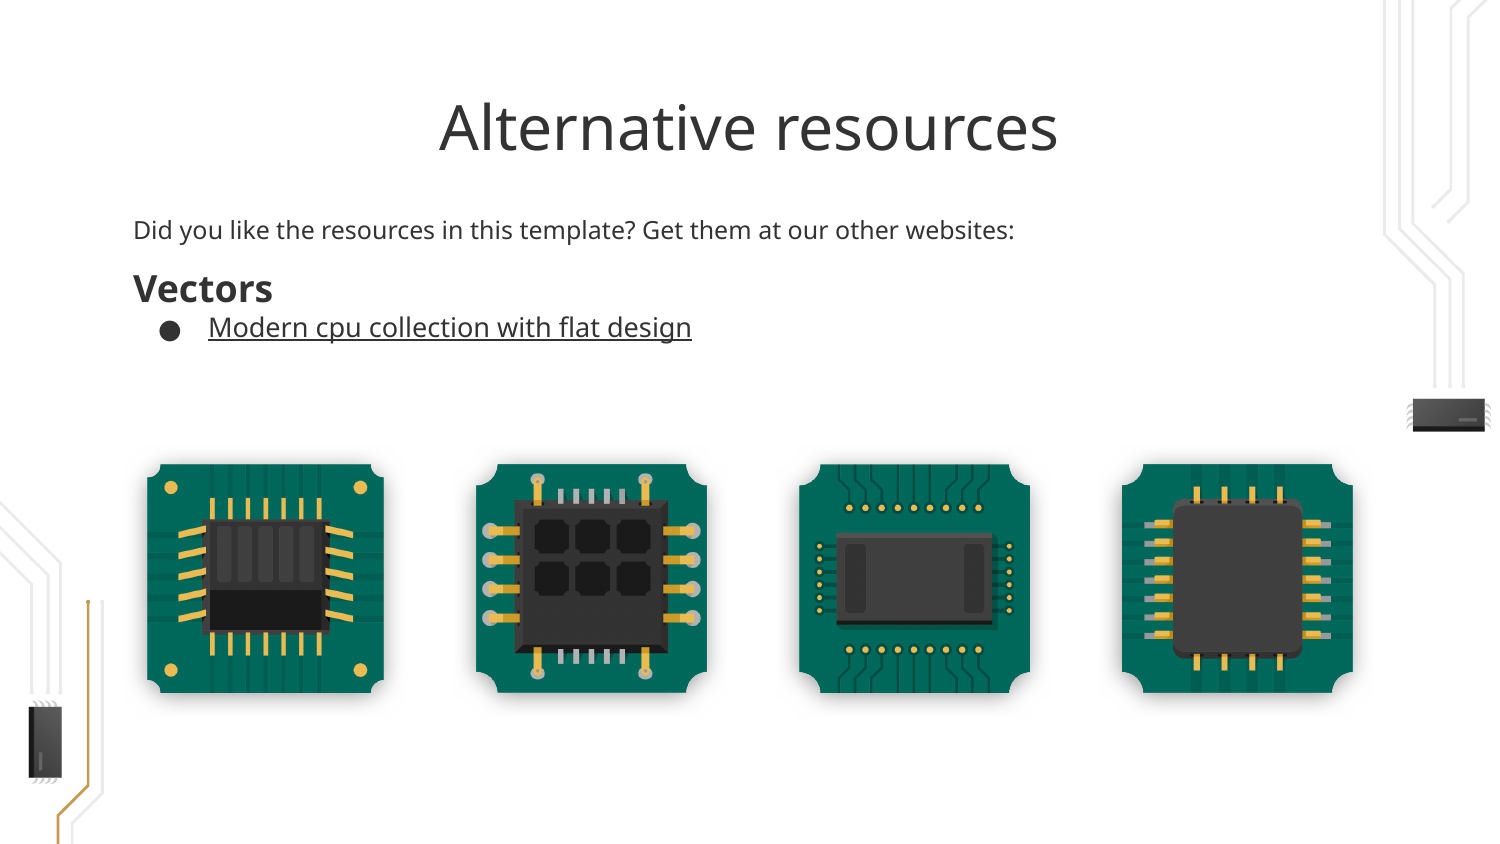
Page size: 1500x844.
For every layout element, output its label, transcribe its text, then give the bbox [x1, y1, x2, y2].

picture [29, 701, 62, 784]
list Did you like the resources in this template? Get them at our other websites: Vectors Modern cpu collection with flat design [118, 199, 1382, 367]
picture [476, 464, 707, 694]
picture [147, 464, 384, 694]
picture [798, 464, 1030, 694]
picture [1406, 398, 1491, 432]
picture [1122, 464, 1353, 694]
title Alternative resources [118, 72, 1382, 167]
